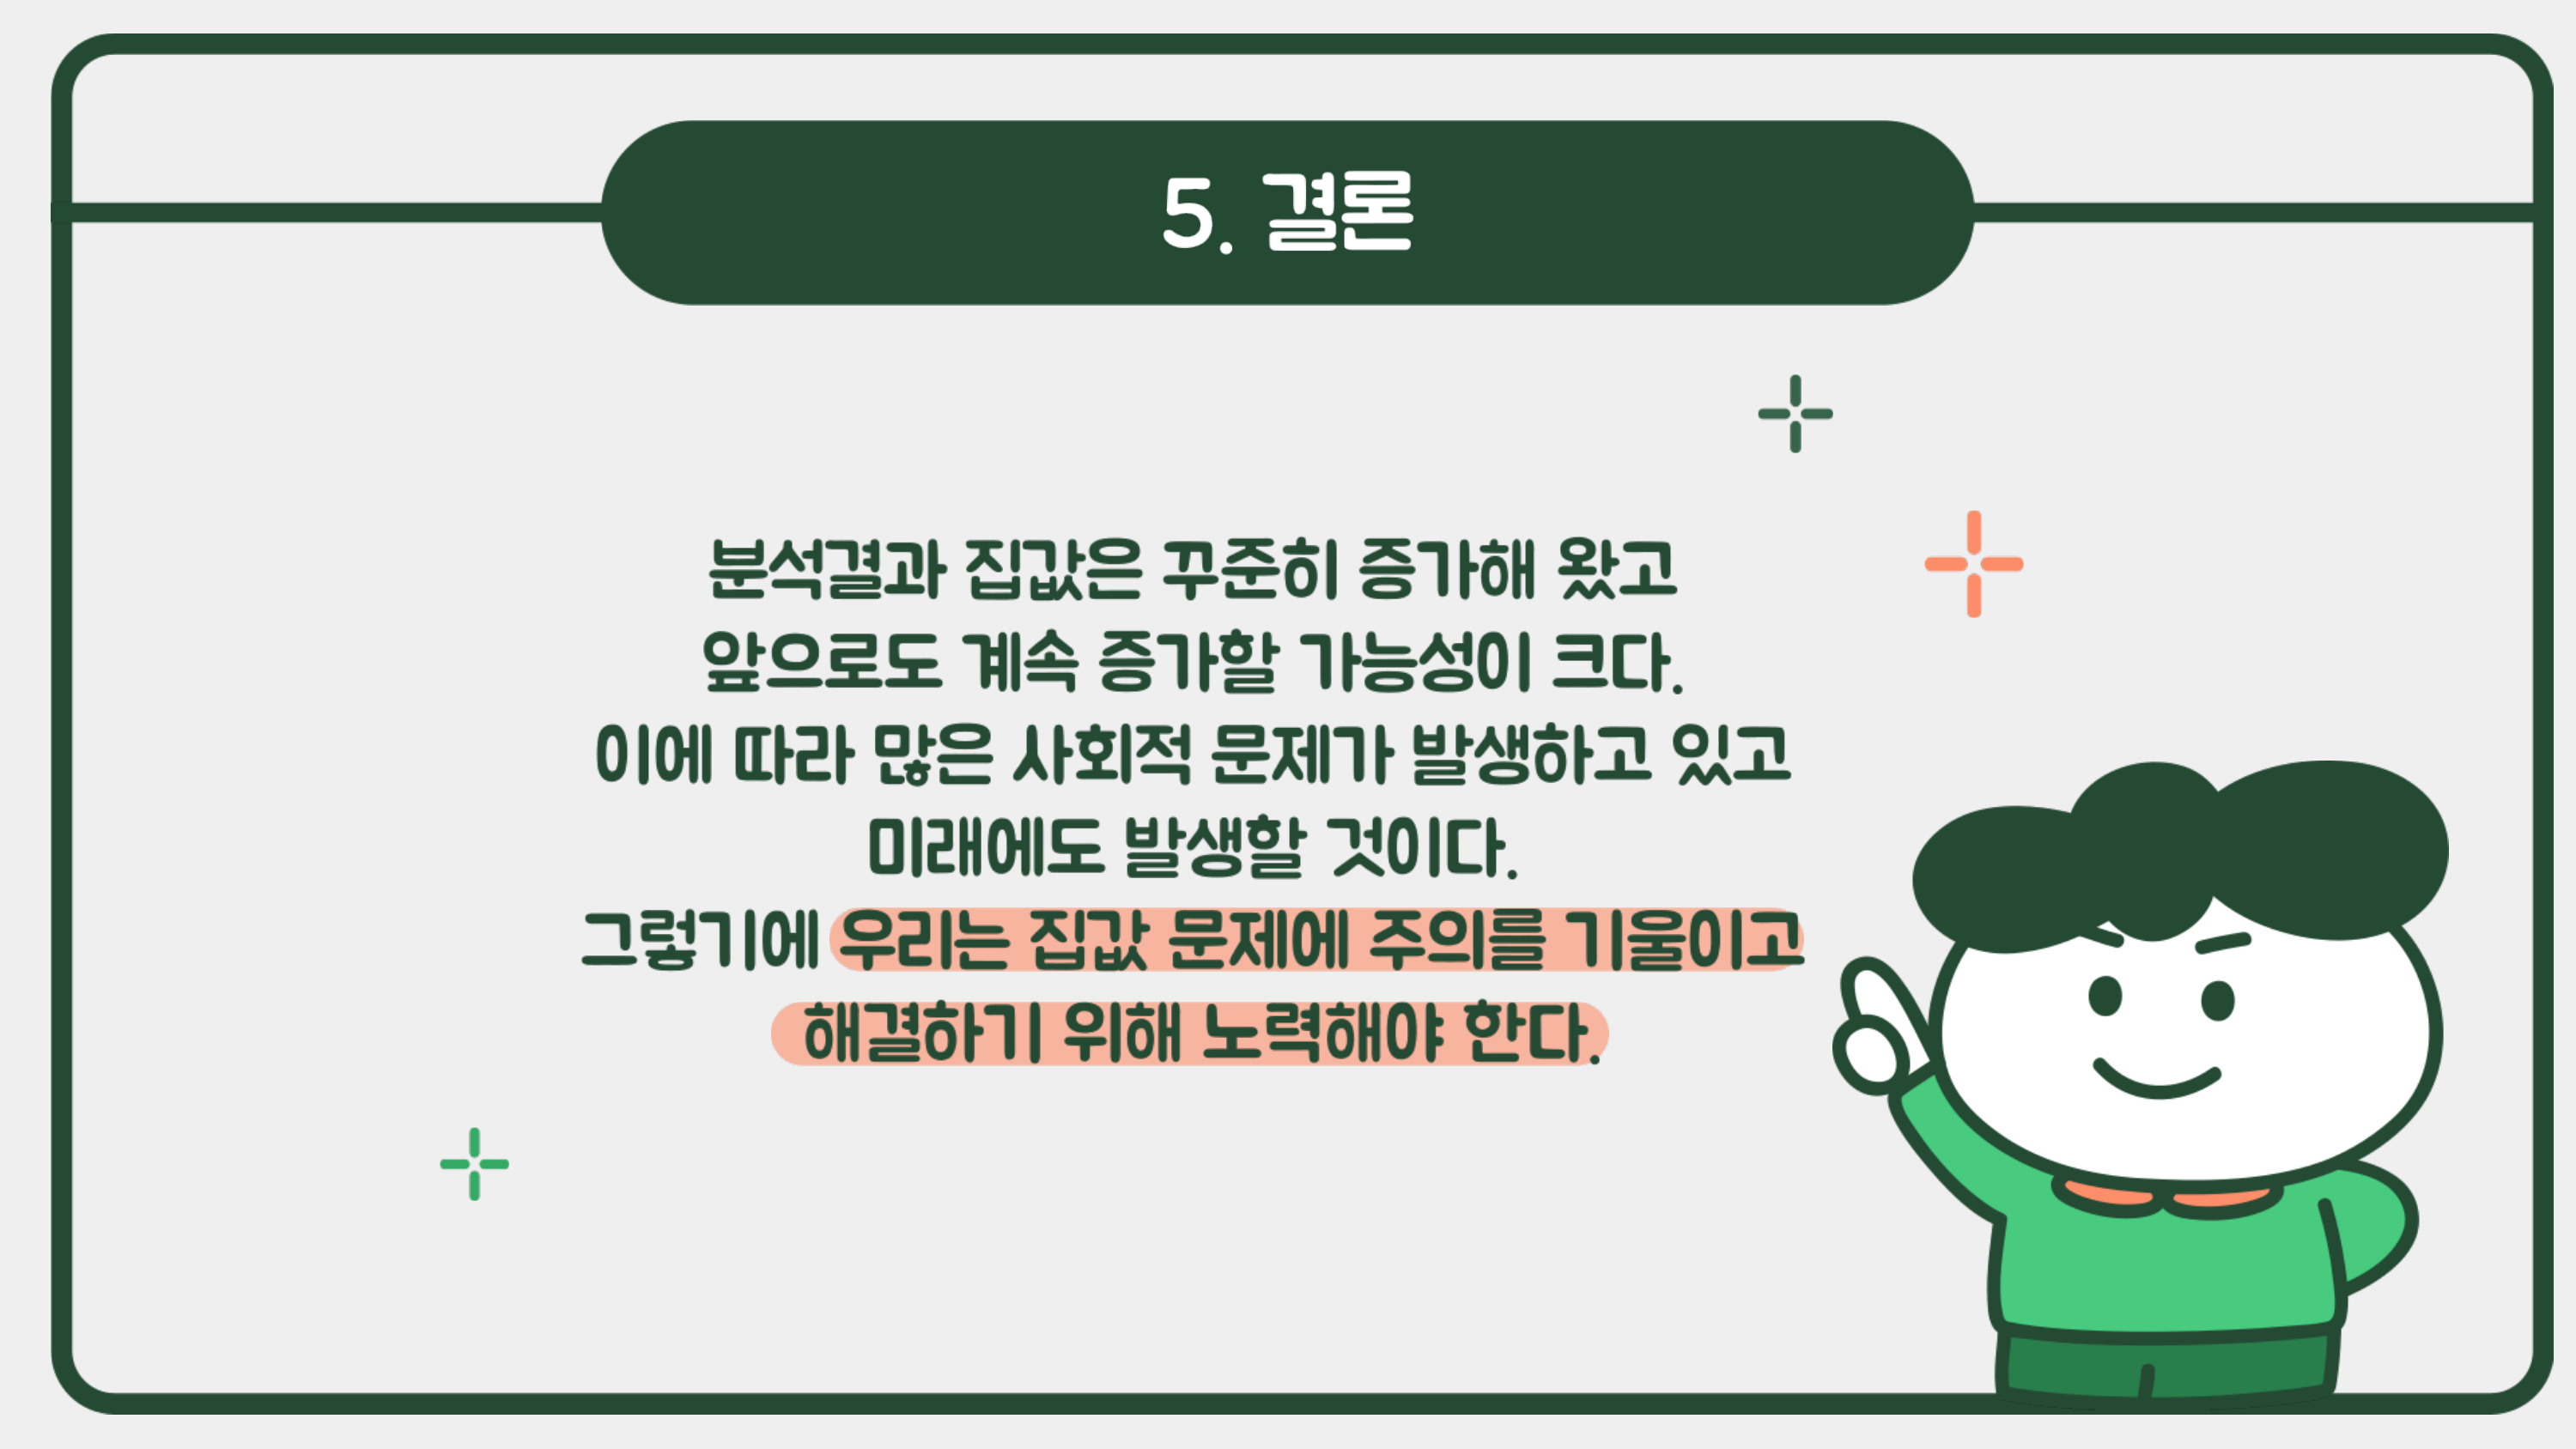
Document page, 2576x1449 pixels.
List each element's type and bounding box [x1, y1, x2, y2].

text_box [437, 1129, 511, 1199]
picture [784, 135, 1460, 300]
text_box [1981, 173, 2536, 252]
text_box [51, 33, 2554, 1415]
text_box [1920, 514, 2028, 615]
text_box [1756, 376, 1835, 452]
picture [494, 513, 1841, 1114]
text_box [51, 173, 596, 252]
text_box [1832, 760, 2449, 1412]
text_box [601, 120, 1975, 306]
